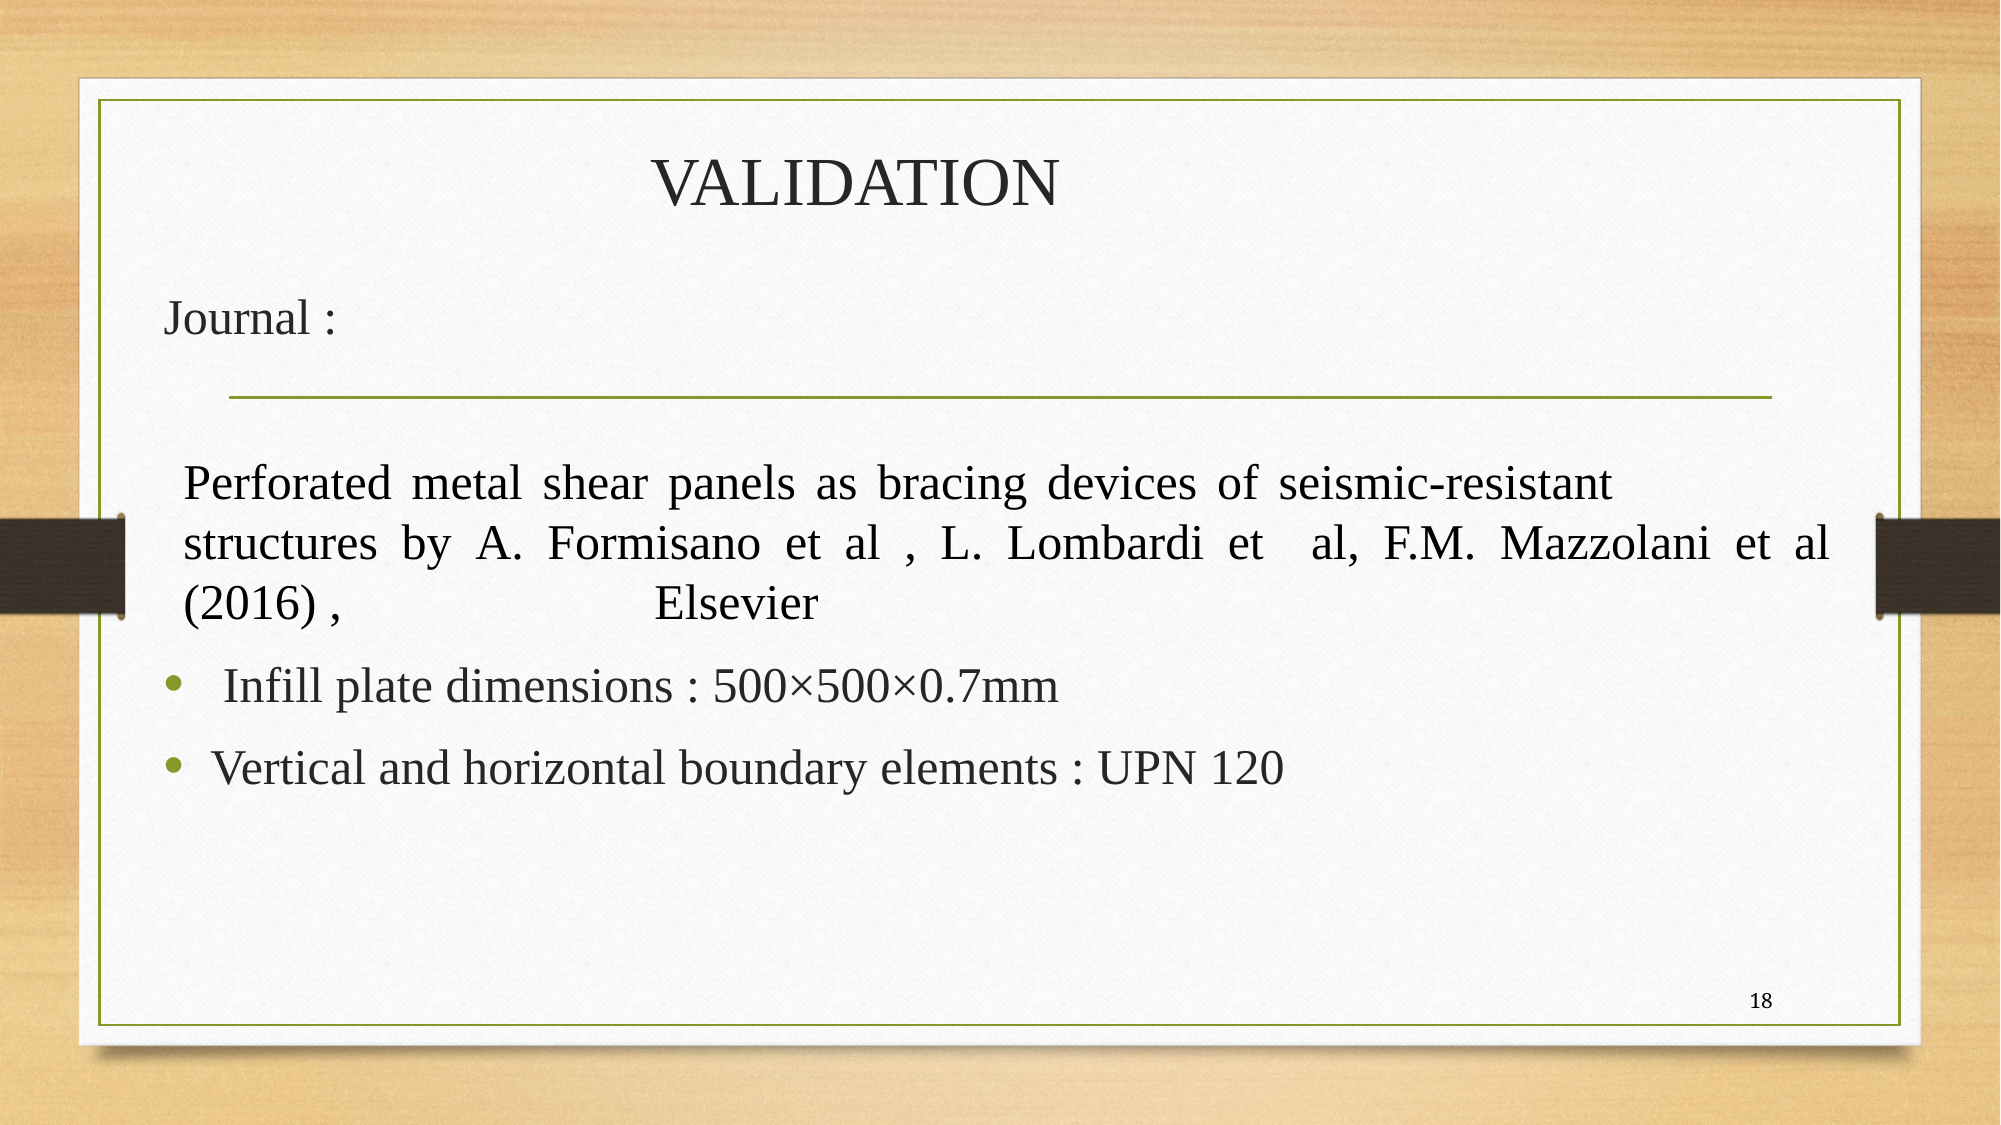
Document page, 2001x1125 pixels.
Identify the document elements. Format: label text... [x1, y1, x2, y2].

list Journal : Perforated metal shear panels as bracing devices of seismic-resistant structures by A. Formisano et al , L. Lombardi et al, F.M. Mazzolani et al (2016) , Elsevier Infill plate dimensions : 500×500×0.7mm Vertical and horizontal boundary elements : UPN 120 [148, 277, 1847, 1025]
slide_number 18 [1698, 979, 1788, 1025]
picture [0, 0, 2001, 1125]
title VALIDATION [212, 128, 1788, 277]
